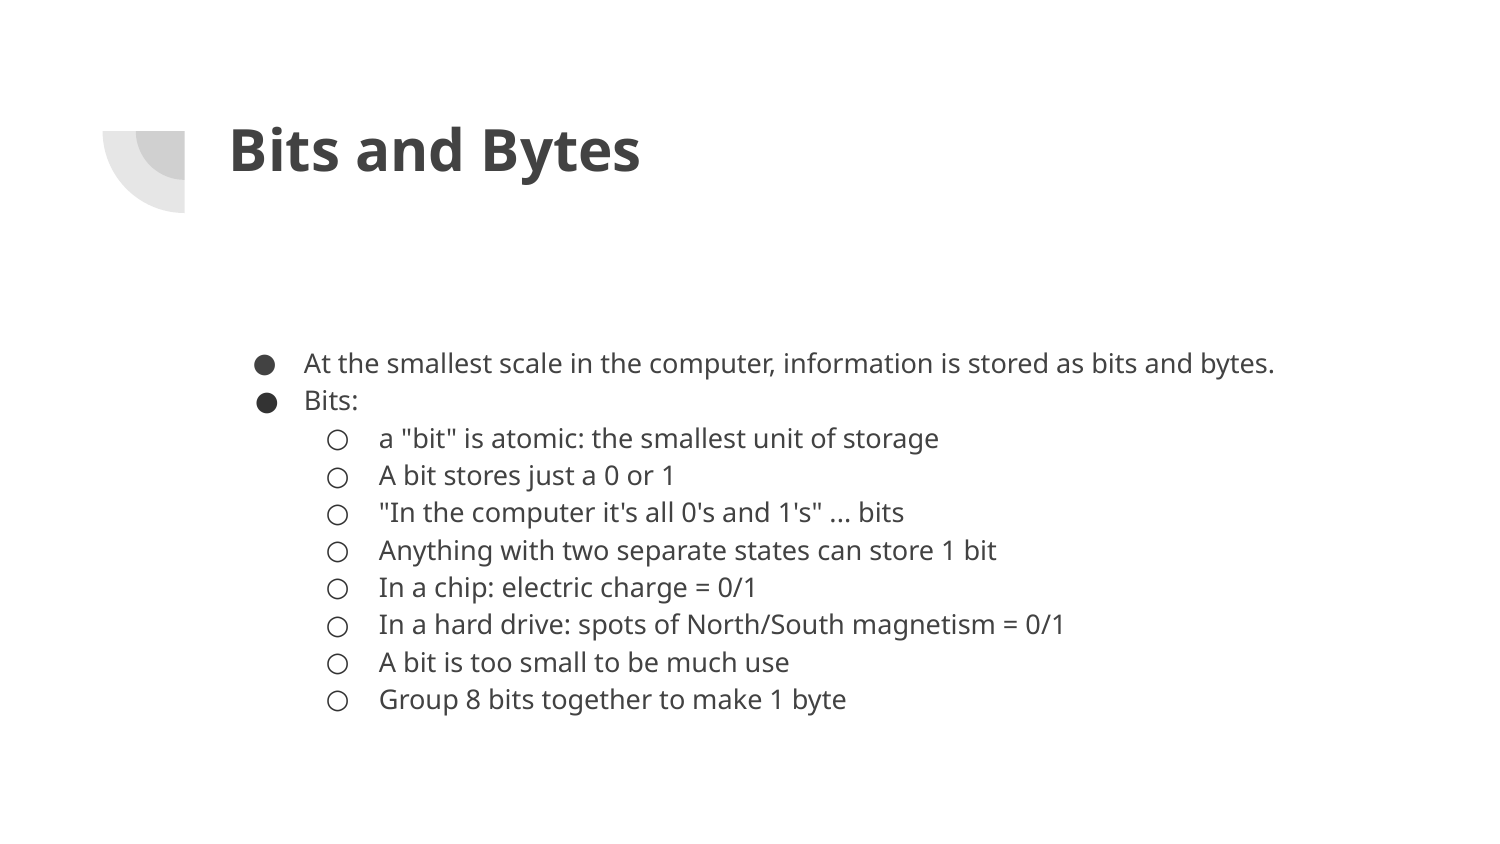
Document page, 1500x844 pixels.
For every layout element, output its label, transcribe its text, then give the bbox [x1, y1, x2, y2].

title Bits and Bytes [213, 98, 1368, 263]
list At the smallest scale in the computer, information is stored as bits and bytes. Bits: a "bit" is atomic: the smallest unit of storage A bit stores just a 0 or 1 "In the computer it's all 0's and 1's" ... bits Anything with two separate states can store 1 bit In a chip: electric charge = 0/1 In a hard drive: spots of North/South magnetism = 0/1 A bit is too small to be much use Group 8 bits together to make 1 byte [213, 326, 1368, 744]
